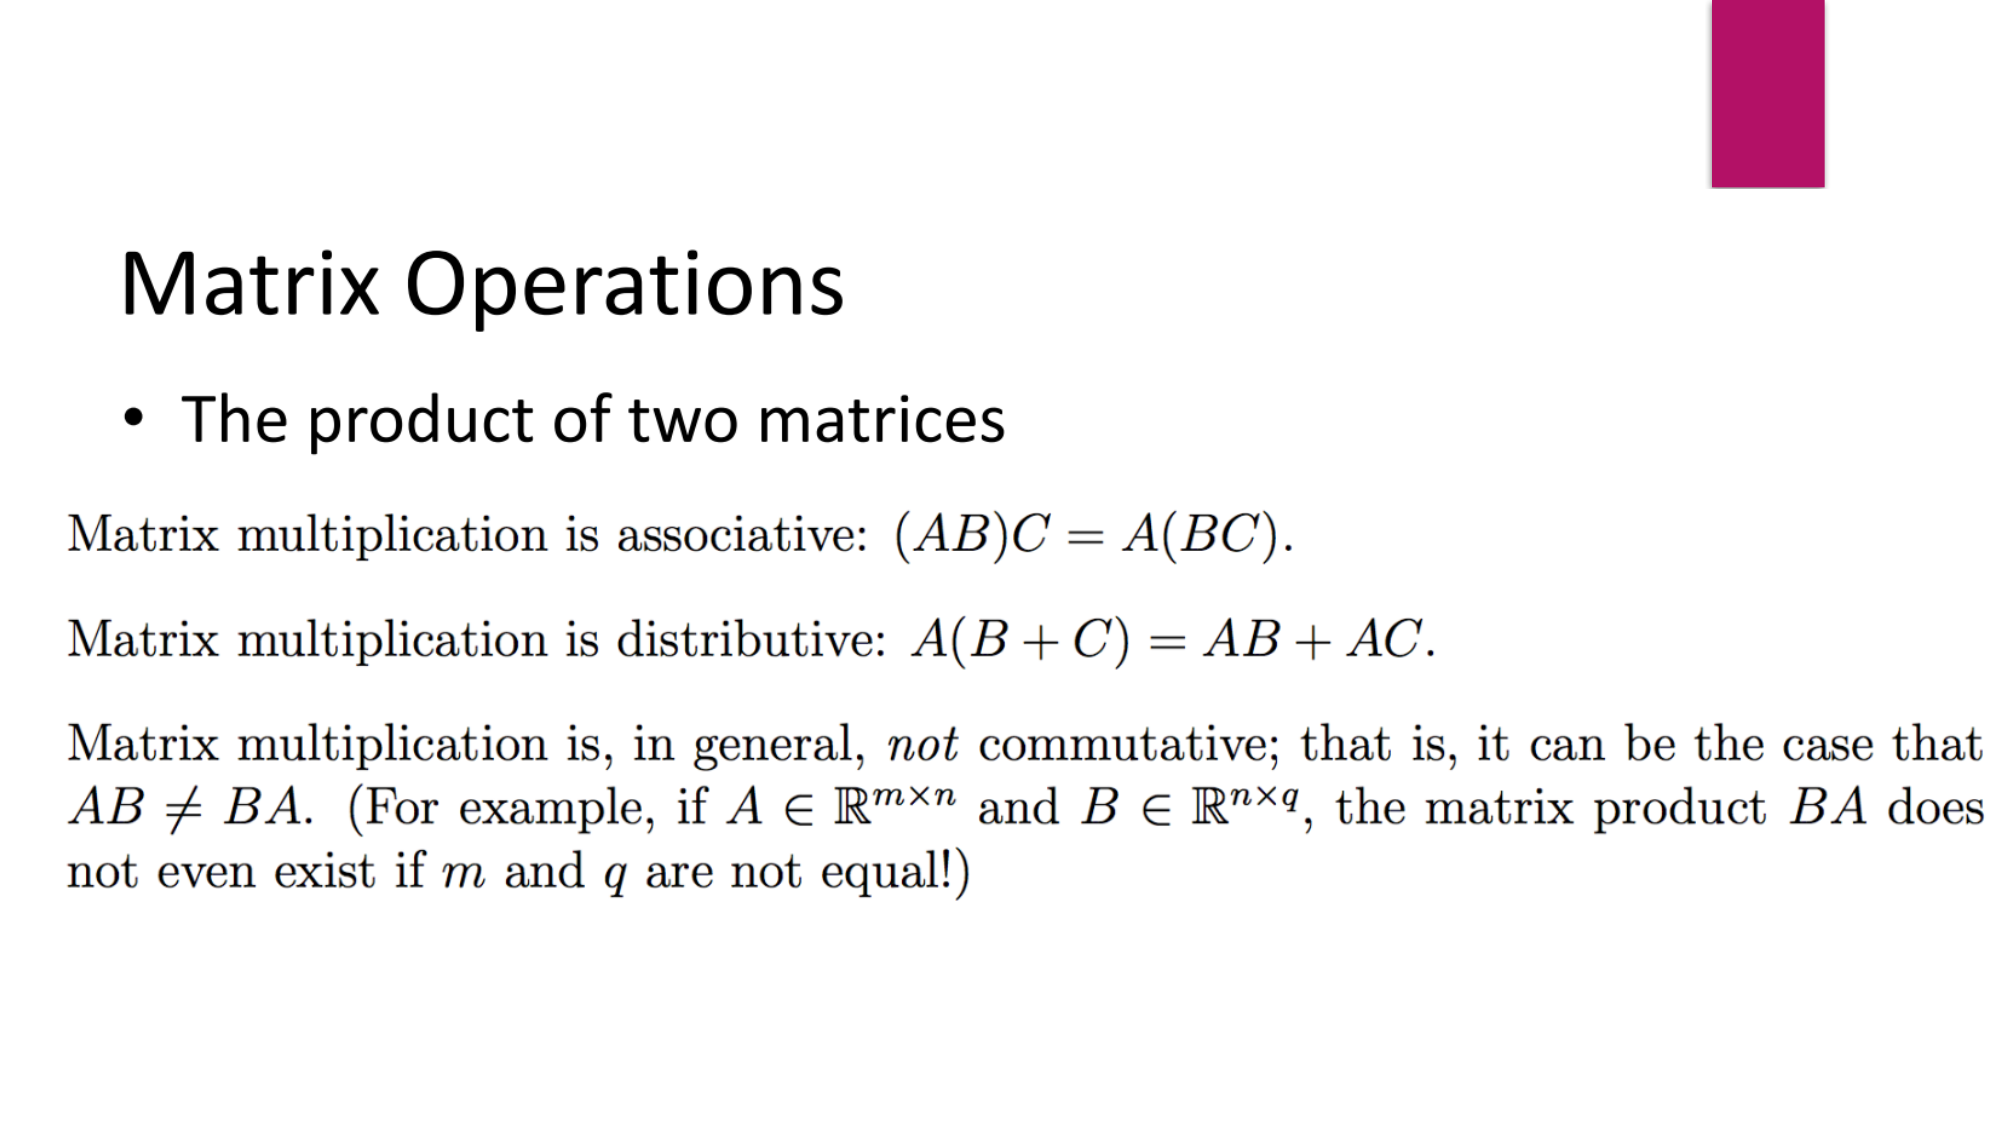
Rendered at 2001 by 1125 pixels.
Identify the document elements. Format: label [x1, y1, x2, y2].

picture [0, 189, 2000, 936]
